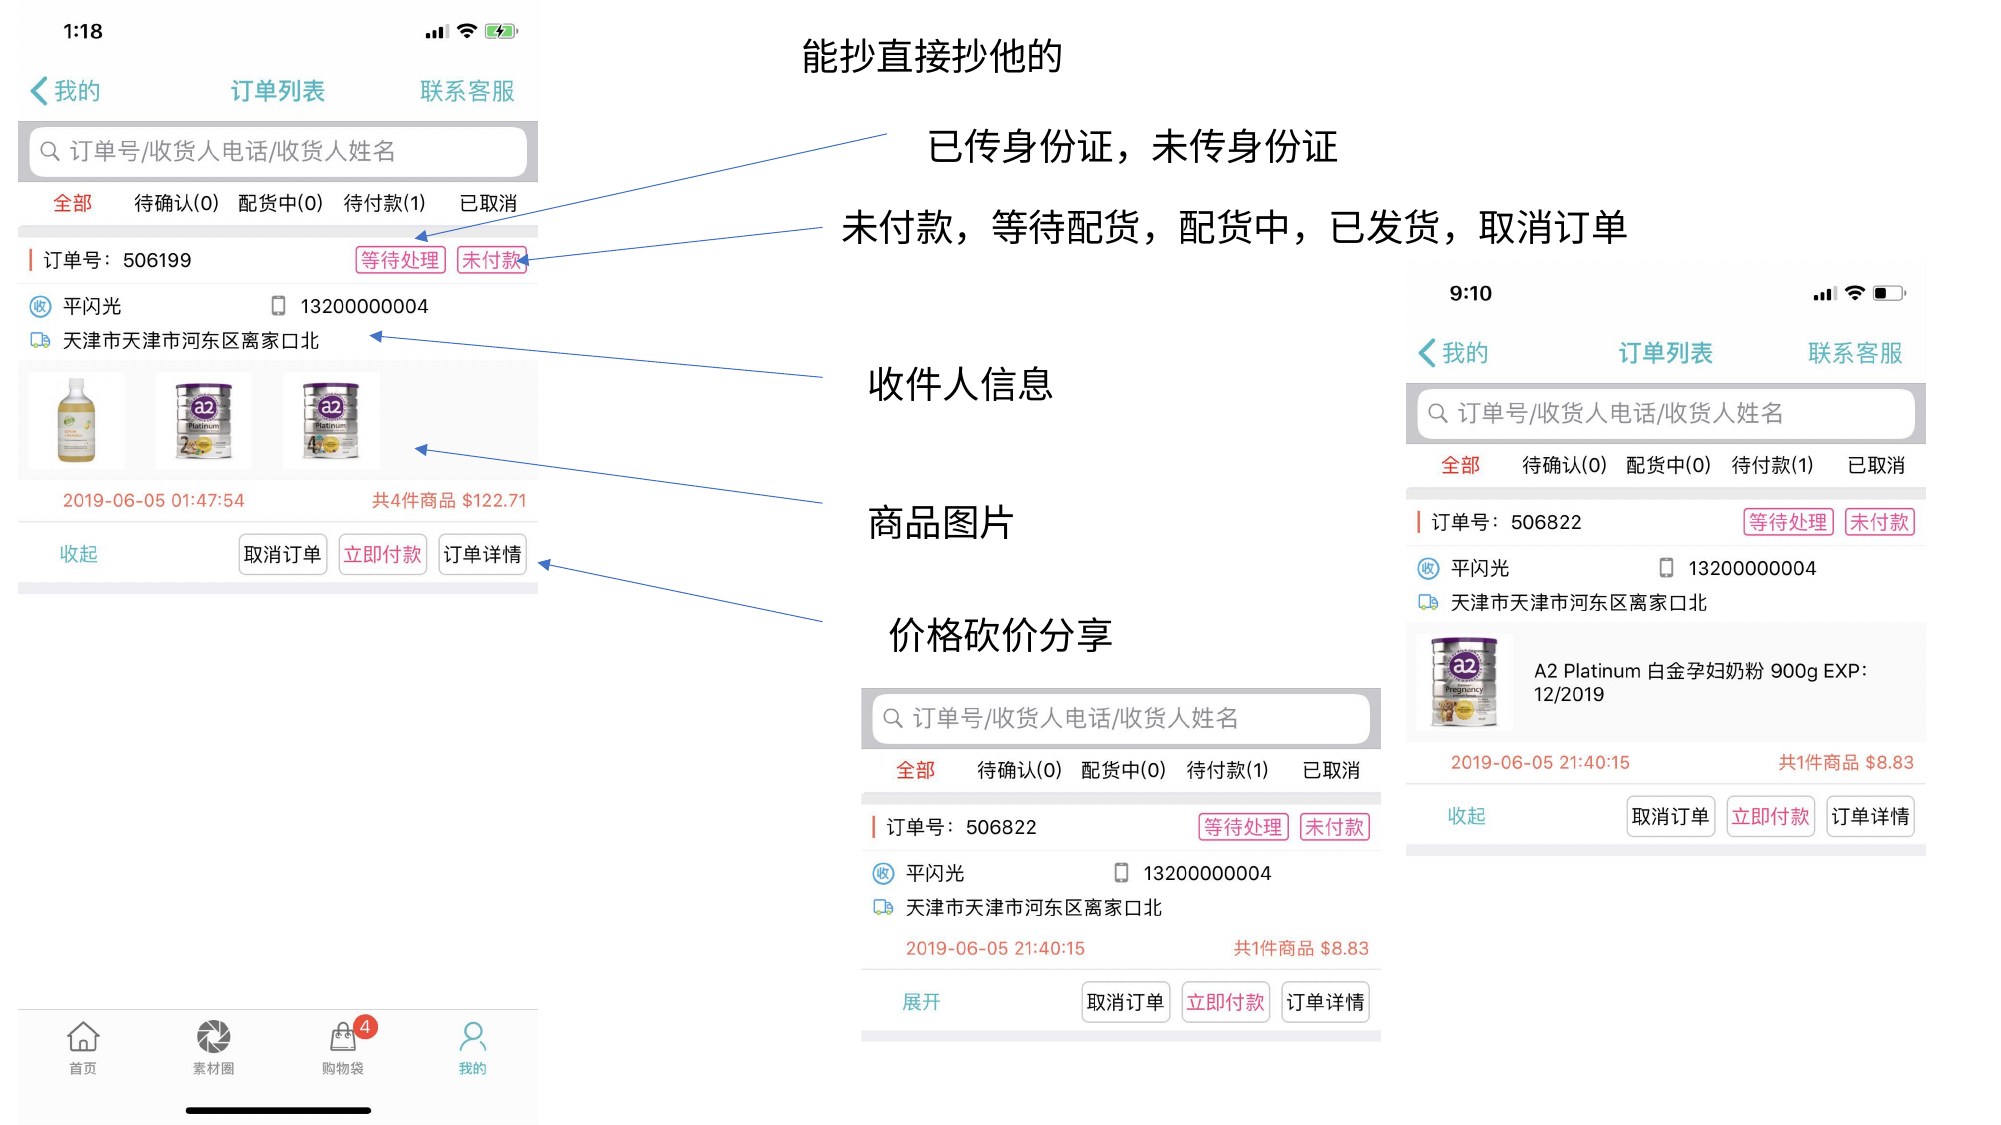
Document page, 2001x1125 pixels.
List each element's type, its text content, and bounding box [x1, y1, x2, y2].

picture [17, 0, 538, 1125]
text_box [516, 239, 823, 262]
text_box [369, 335, 823, 378]
picture [861, 688, 1381, 1112]
text_box 价格砍价分享 [873, 604, 1129, 665]
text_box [537, 562, 823, 622]
picture [1406, 261, 1926, 1125]
text_box 已传身份证，未传身份证 [911, 116, 1355, 176]
text_box 收件人信息 [852, 353, 1071, 413]
text_box 能抄直接抄他的 [787, 25, 1080, 86]
text_box 未付款，等待配货，配货中，已发货，取消订单 [826, 197, 1644, 257]
text_box 商品图片 [852, 491, 1033, 552]
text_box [414, 133, 887, 239]
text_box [414, 448, 823, 504]
